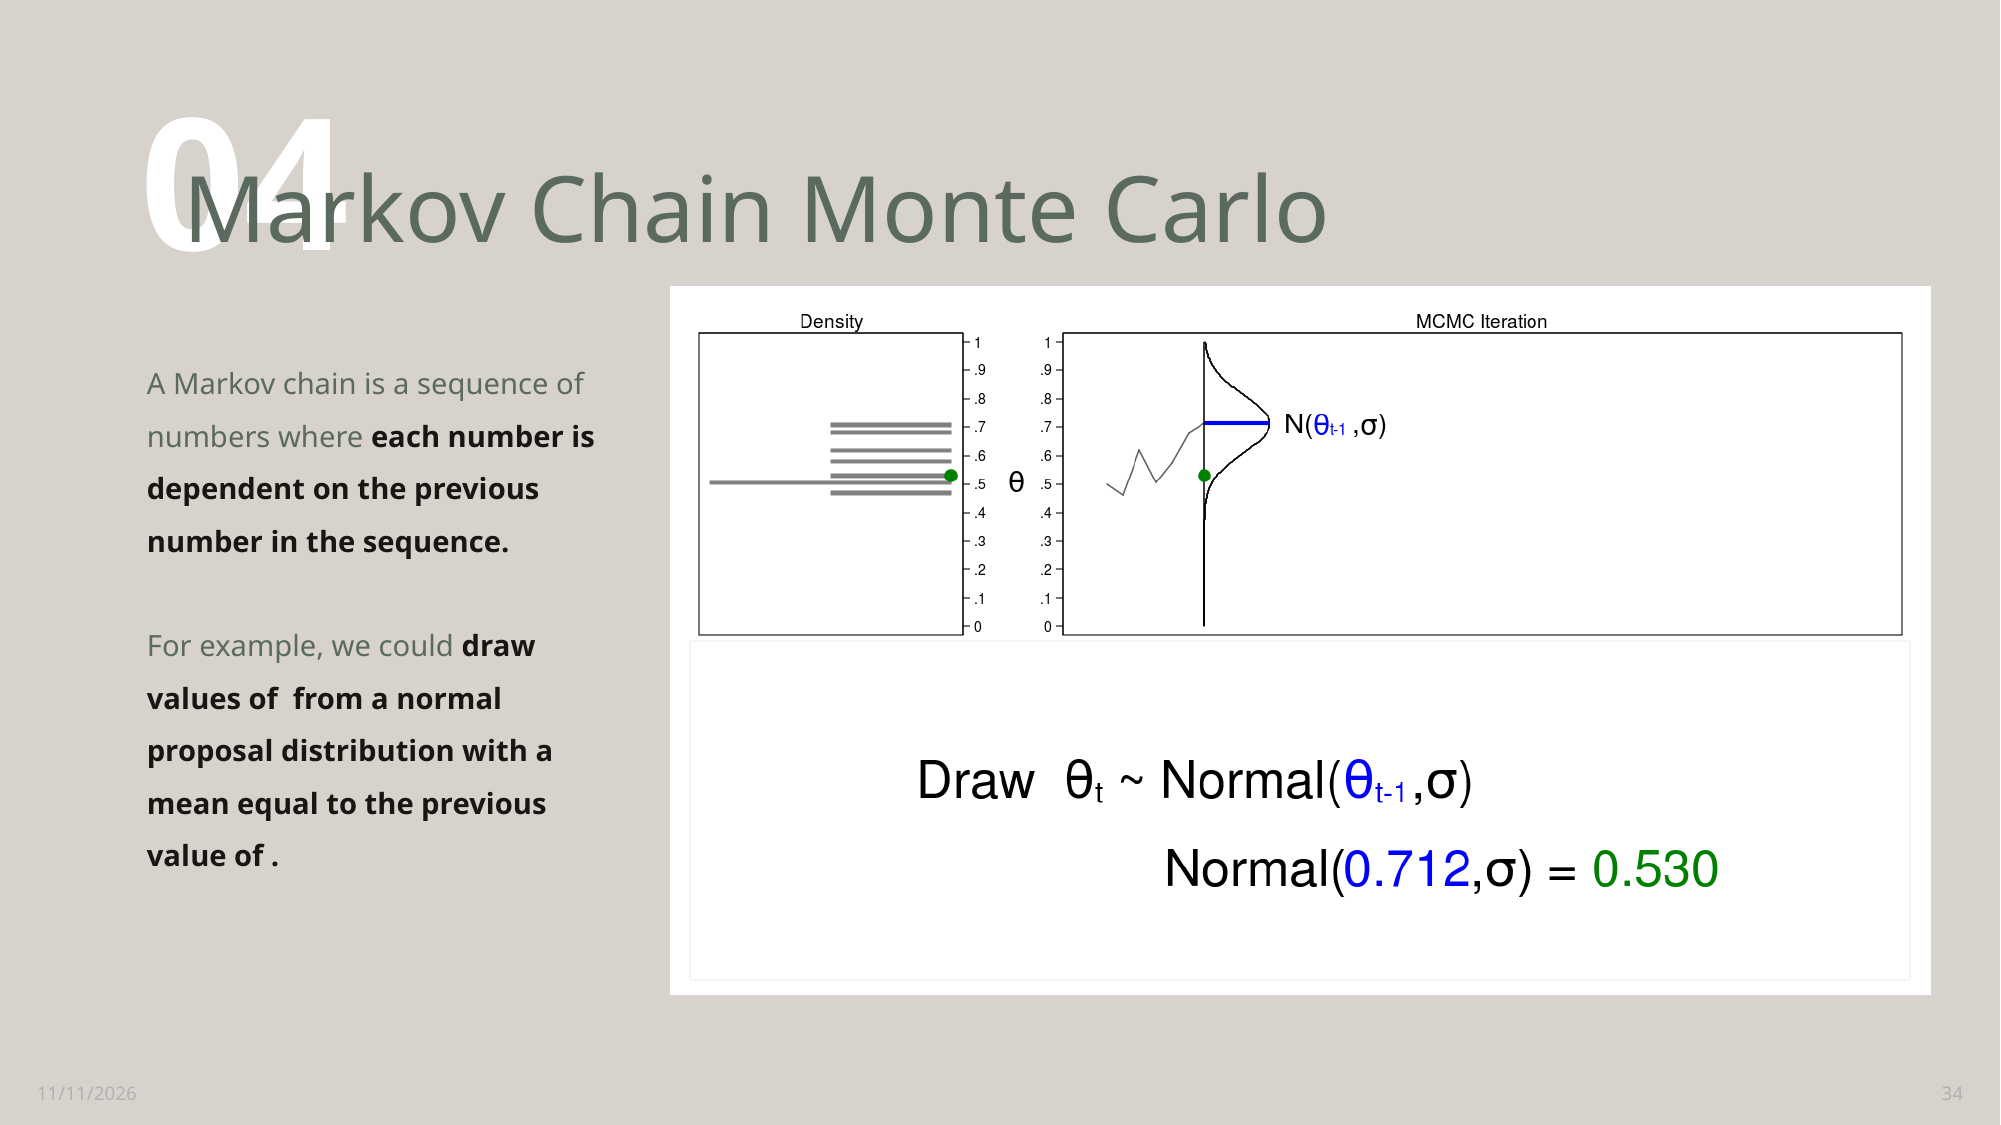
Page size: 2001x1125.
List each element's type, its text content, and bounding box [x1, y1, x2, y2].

slide_number 34 [1528, 1064, 1979, 1124]
list 04 [124, 84, 610, 304]
title Markov Chain Monte Carlo [168, 102, 1814, 323]
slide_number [21, 1064, 472, 1124]
picture [670, 285, 1931, 995]
